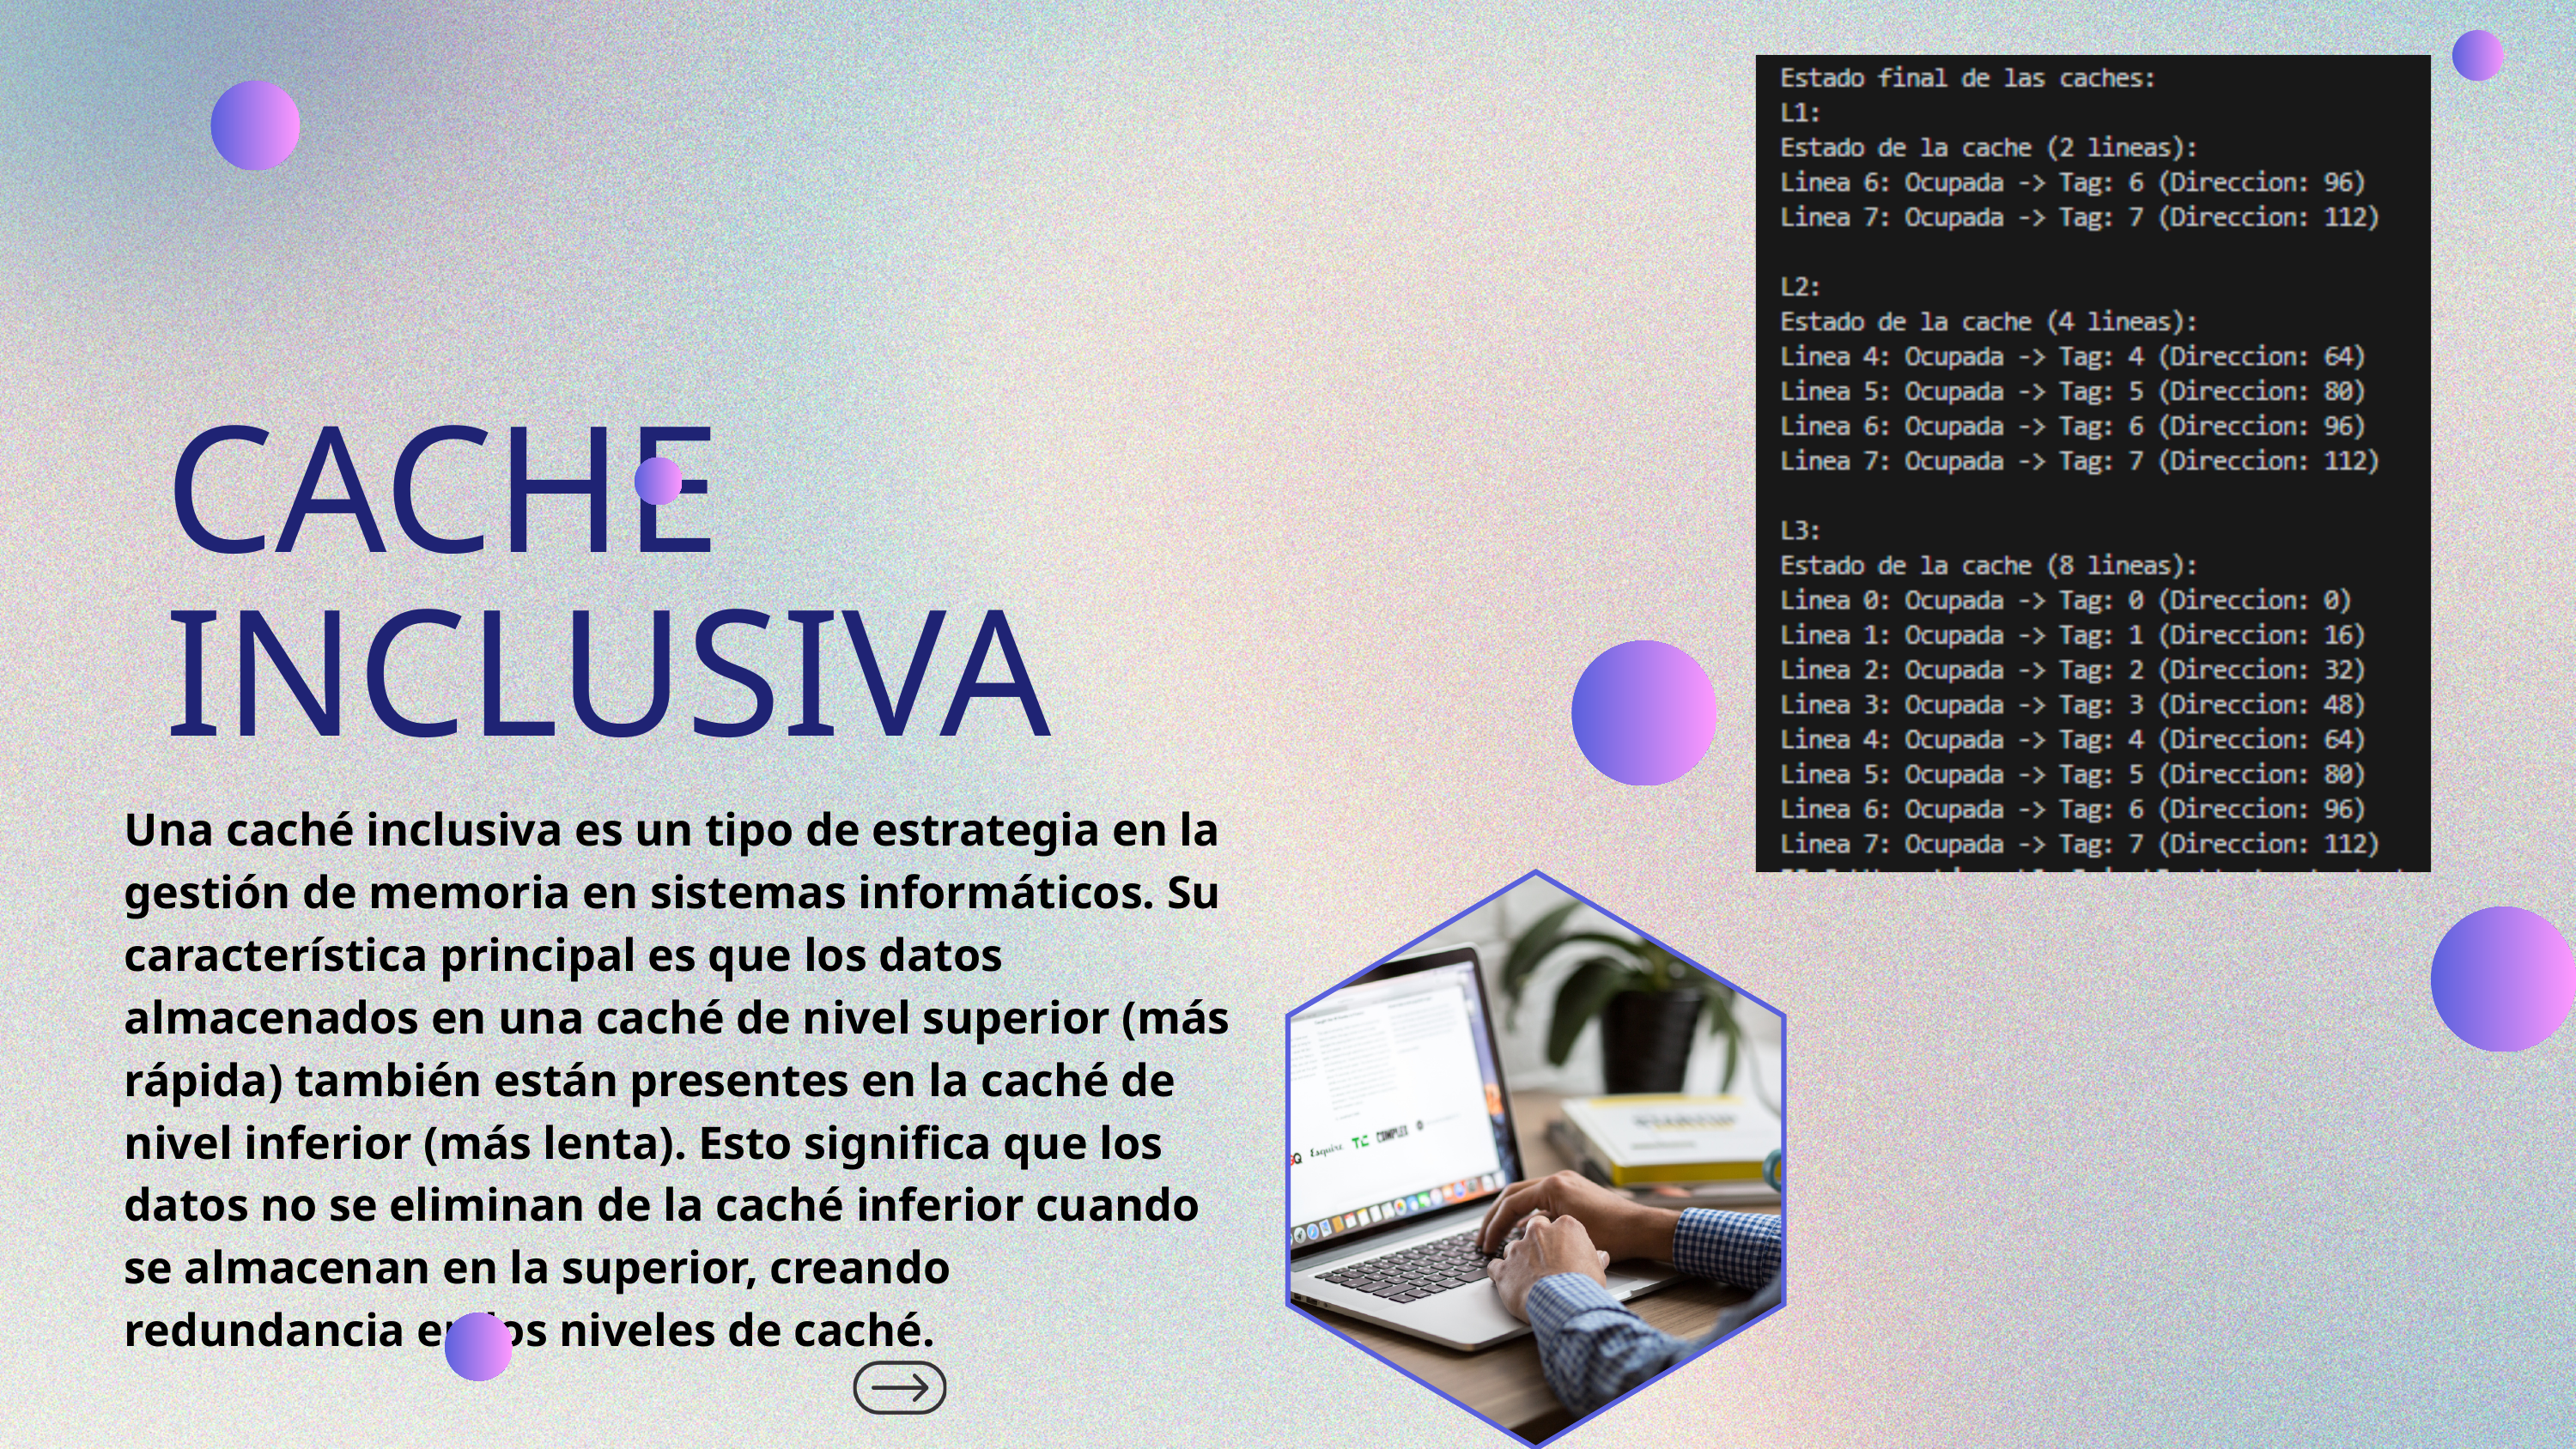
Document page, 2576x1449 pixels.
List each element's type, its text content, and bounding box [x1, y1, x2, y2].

text_box [853, 1361, 947, 1415]
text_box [210, 81, 301, 171]
text_box Una caché inclusiva es un tipo de estrategia en la gestión de memoria en sistemas informáticos. Su característica principal es que los datos almacenados en una caché de nivel superior (más rápida) también están presentes en la caché de nivel inferior (más lenta). Esto significa que los datos no se eliminan de la caché inferior cuando se almacenan en la superior, creando redundancia en los niveles de caché. [124, 792, 1241, 1355]
text_box [0, 0, 824, 580]
text_box CACHE INCLUSIVA [164, 403, 1200, 772]
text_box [634, 457, 683, 506]
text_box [2451, 29, 2504, 82]
text_box [0, 0, 2576, 1449]
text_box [1571, 640, 1717, 786]
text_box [444, 1313, 513, 1381]
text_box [1287, 871, 1784, 1449]
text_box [2430, 906, 2576, 1052]
text_box [1755, 55, 2432, 872]
